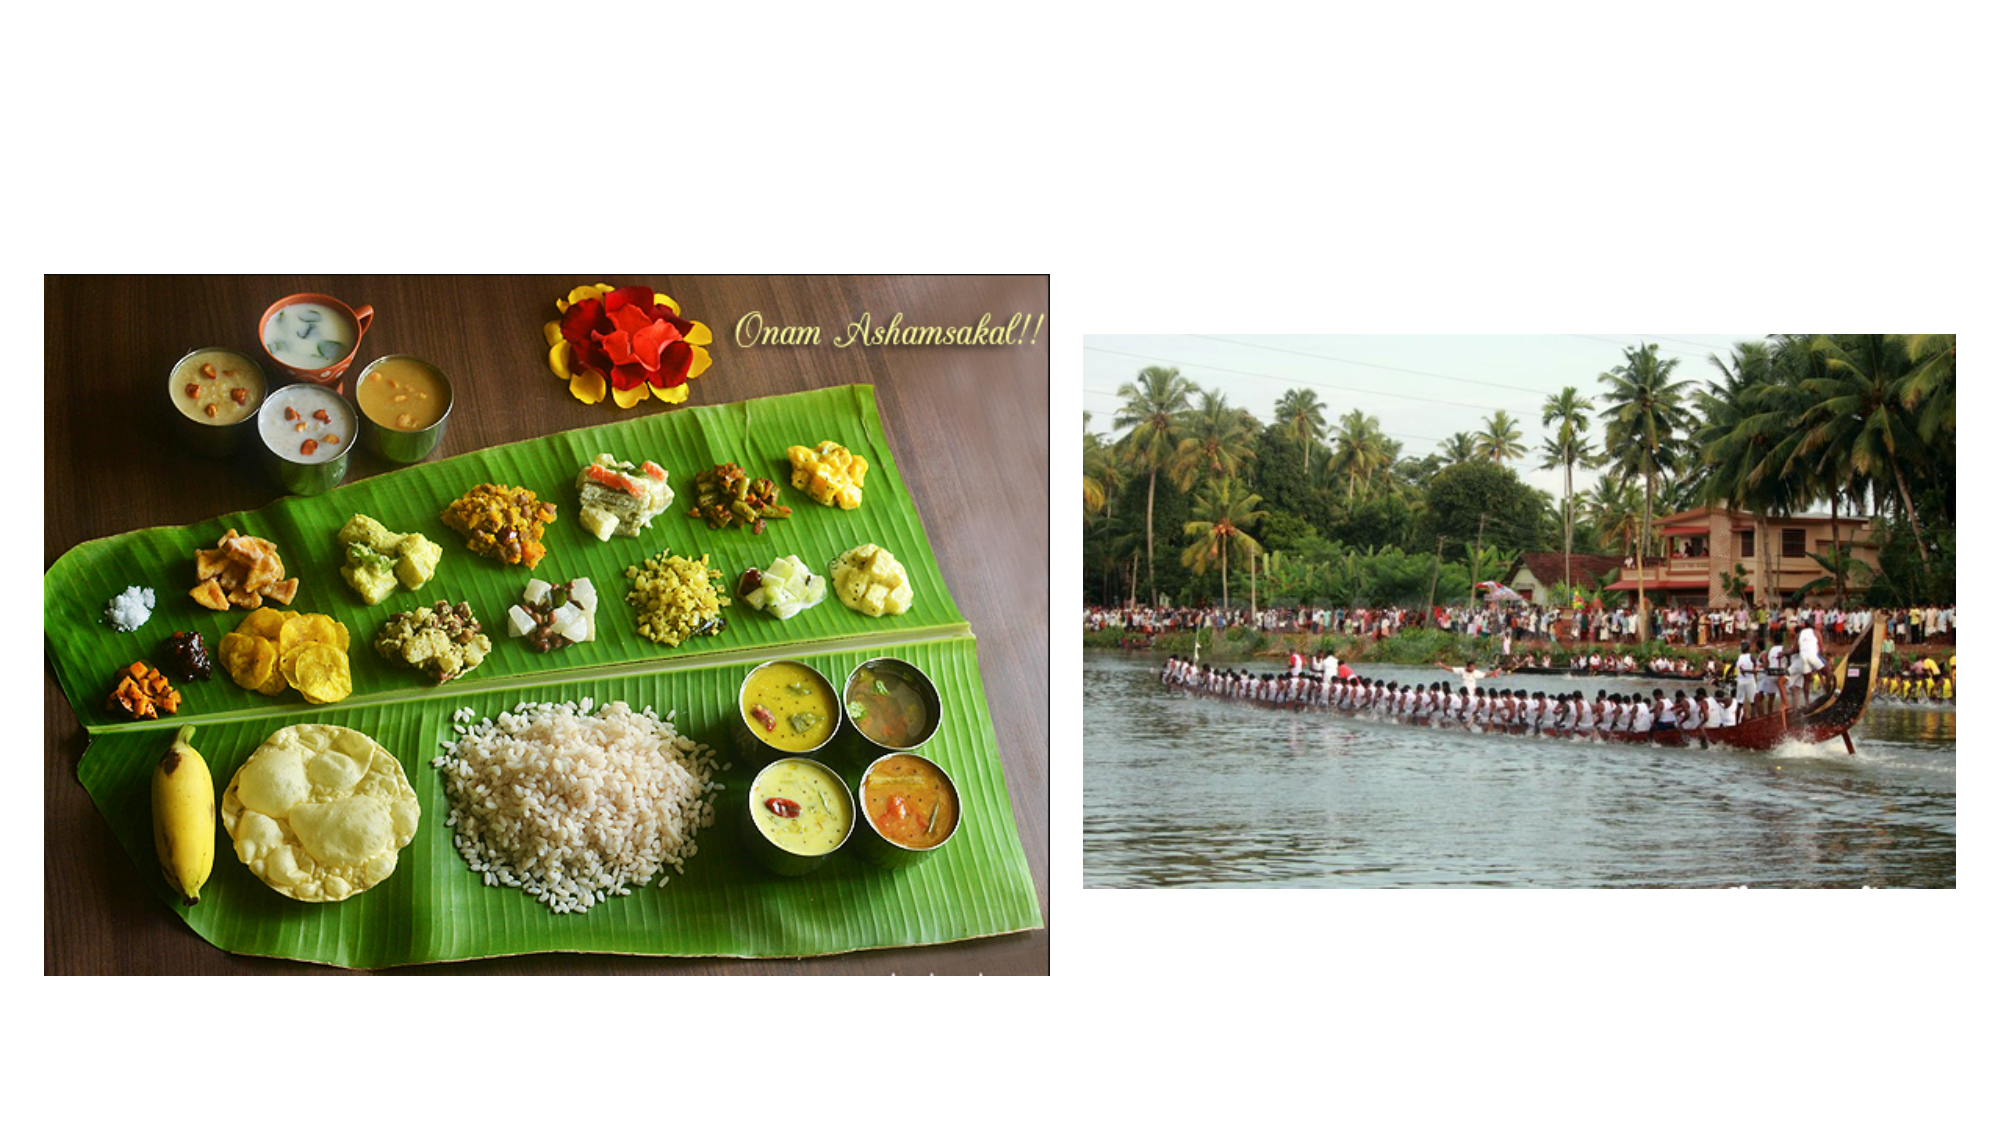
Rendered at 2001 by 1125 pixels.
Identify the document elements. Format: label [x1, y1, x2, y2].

picture [44, 274, 1050, 976]
picture [1083, 334, 1956, 889]
